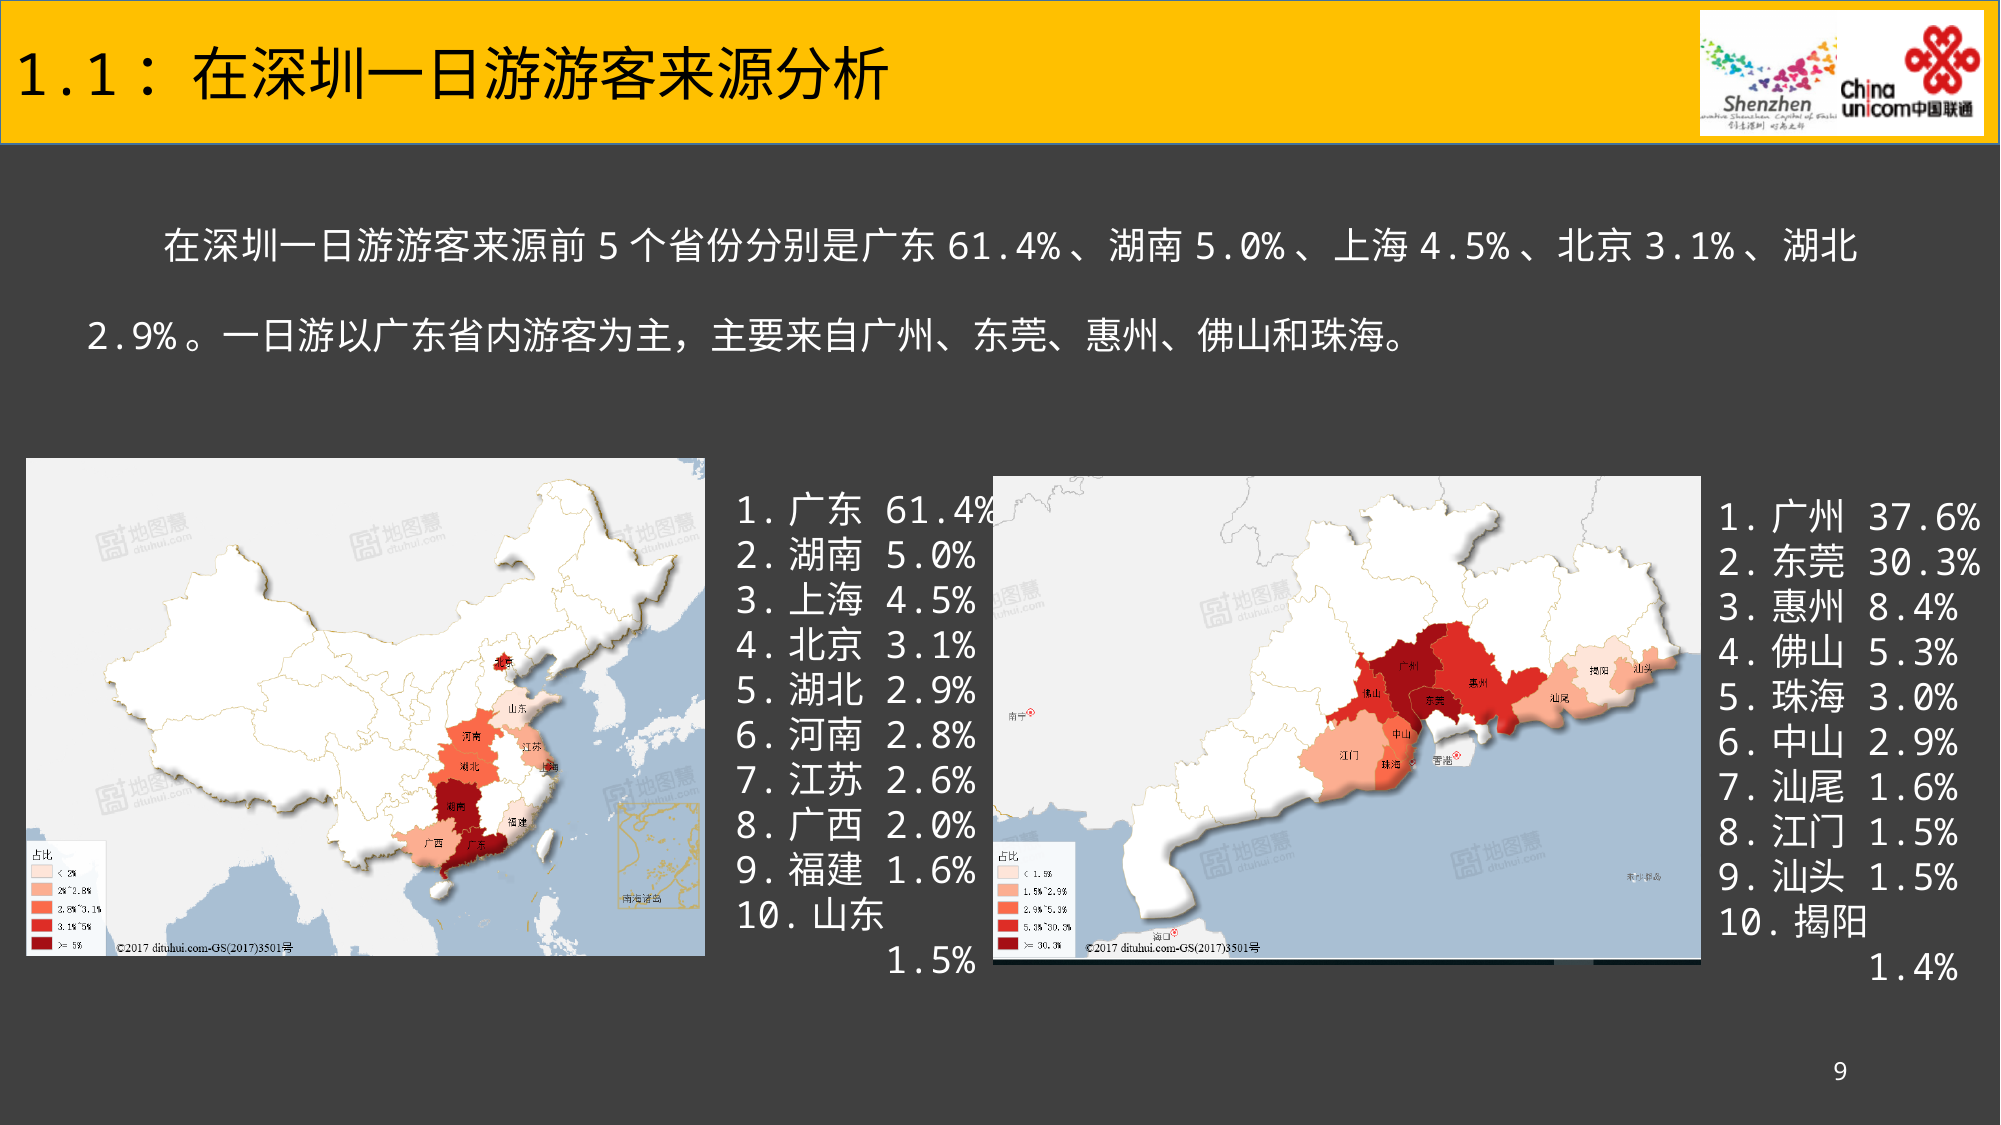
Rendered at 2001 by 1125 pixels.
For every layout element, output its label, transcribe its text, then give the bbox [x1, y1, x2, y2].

picture [993, 476, 1701, 965]
text_box 1.1：在深圳一日游游客来源分析 [0, 0, 2000, 145]
slide_number 9 [1412, 1042, 1863, 1103]
text_box 1.广东 61.4% 2.湖南 5.0% 3.上海 4.5% 4.北京 3.1% 5.湖北 2.9% 6.河南 2.8% 7.江苏 2.6% 8.广西 2.0% 9.福建 1.6% 10.山东 1.5% [720, 478, 1020, 989]
text_box 在深圳一日游游客来源前5个省份分别是广东61.4%、湖南5.0%、上海4.5%、北京3.1%、湖北2.9%。一日游以广东省内游客为主，主要来自广州、东莞、惠州、佛山和珠海。 [71, 129, 1883, 365]
picture [1700, 10, 1984, 136]
text_box 1.广州 37.6% 2.东莞 30.3% 3.惠州 8.4% 4.佛山 5.3% 5.珠海 3.0% 6.中山 2.9% 7.汕尾 1.6% 8.江门 1.5% 9.汕头 1.5% 10.揭阳 1.4% [1702, 485, 2000, 996]
picture [26, 458, 705, 956]
